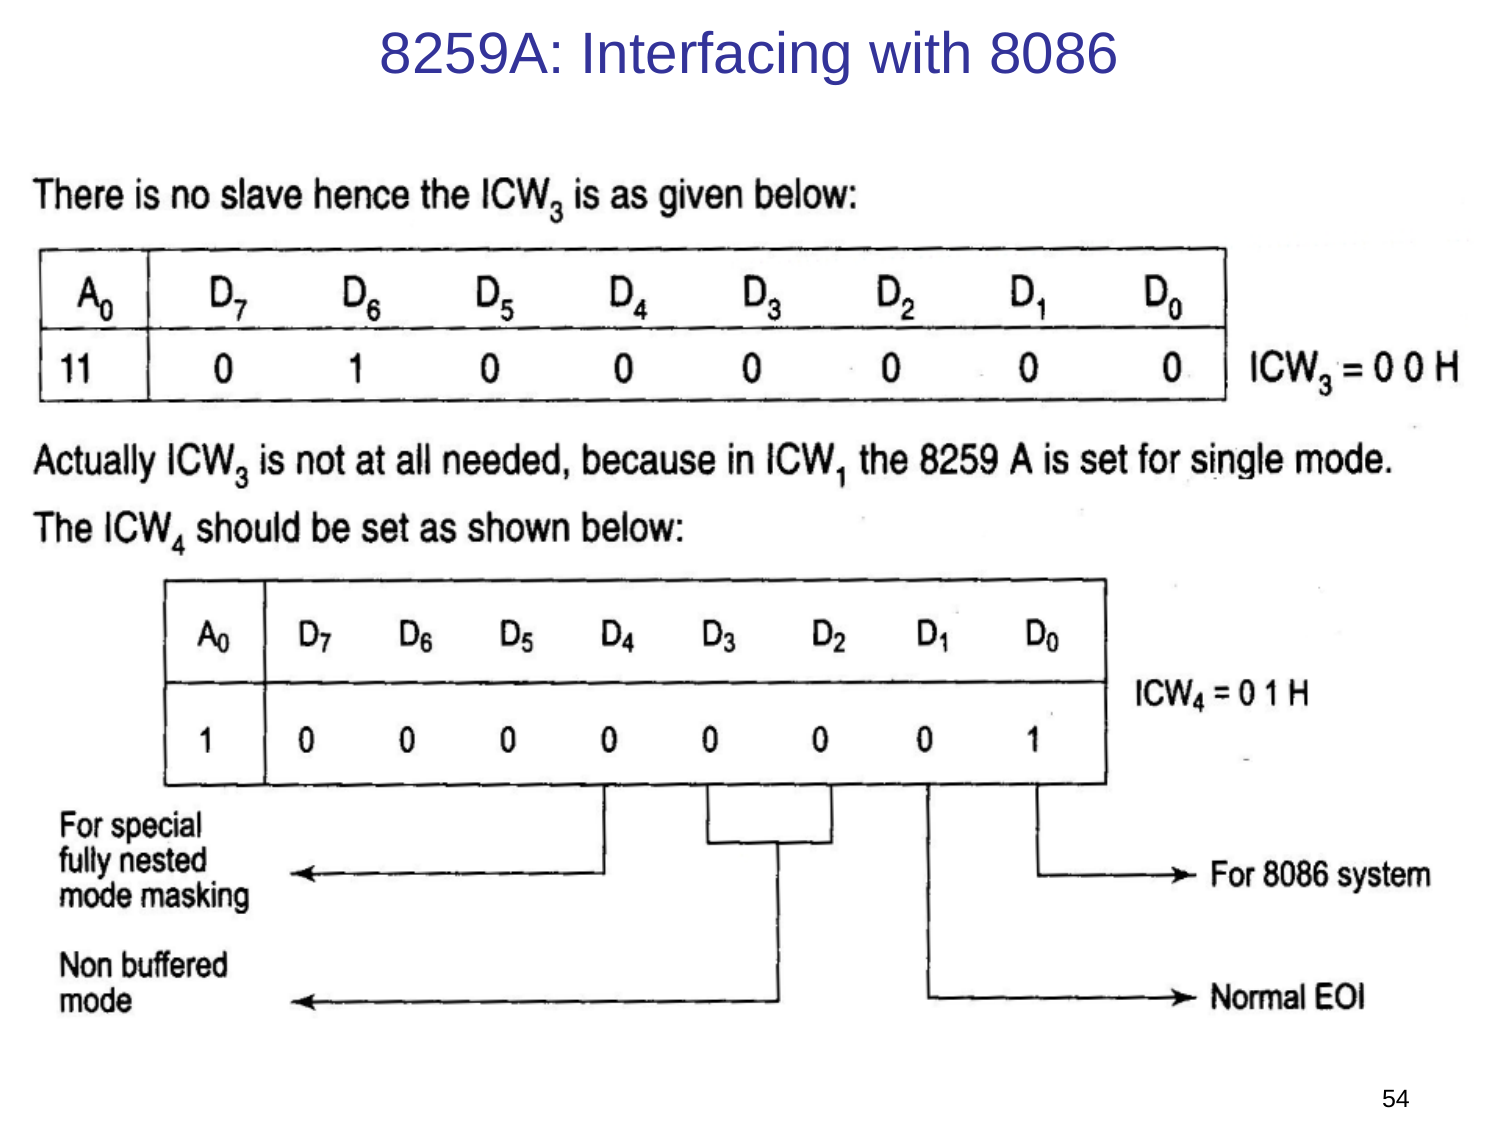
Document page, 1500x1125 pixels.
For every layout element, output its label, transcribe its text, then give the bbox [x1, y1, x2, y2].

title 8259A: Interfacing with 8086 [24, 0, 1476, 107]
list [24, 137, 1476, 1051]
slide_number 54 [1074, 1074, 1426, 1103]
